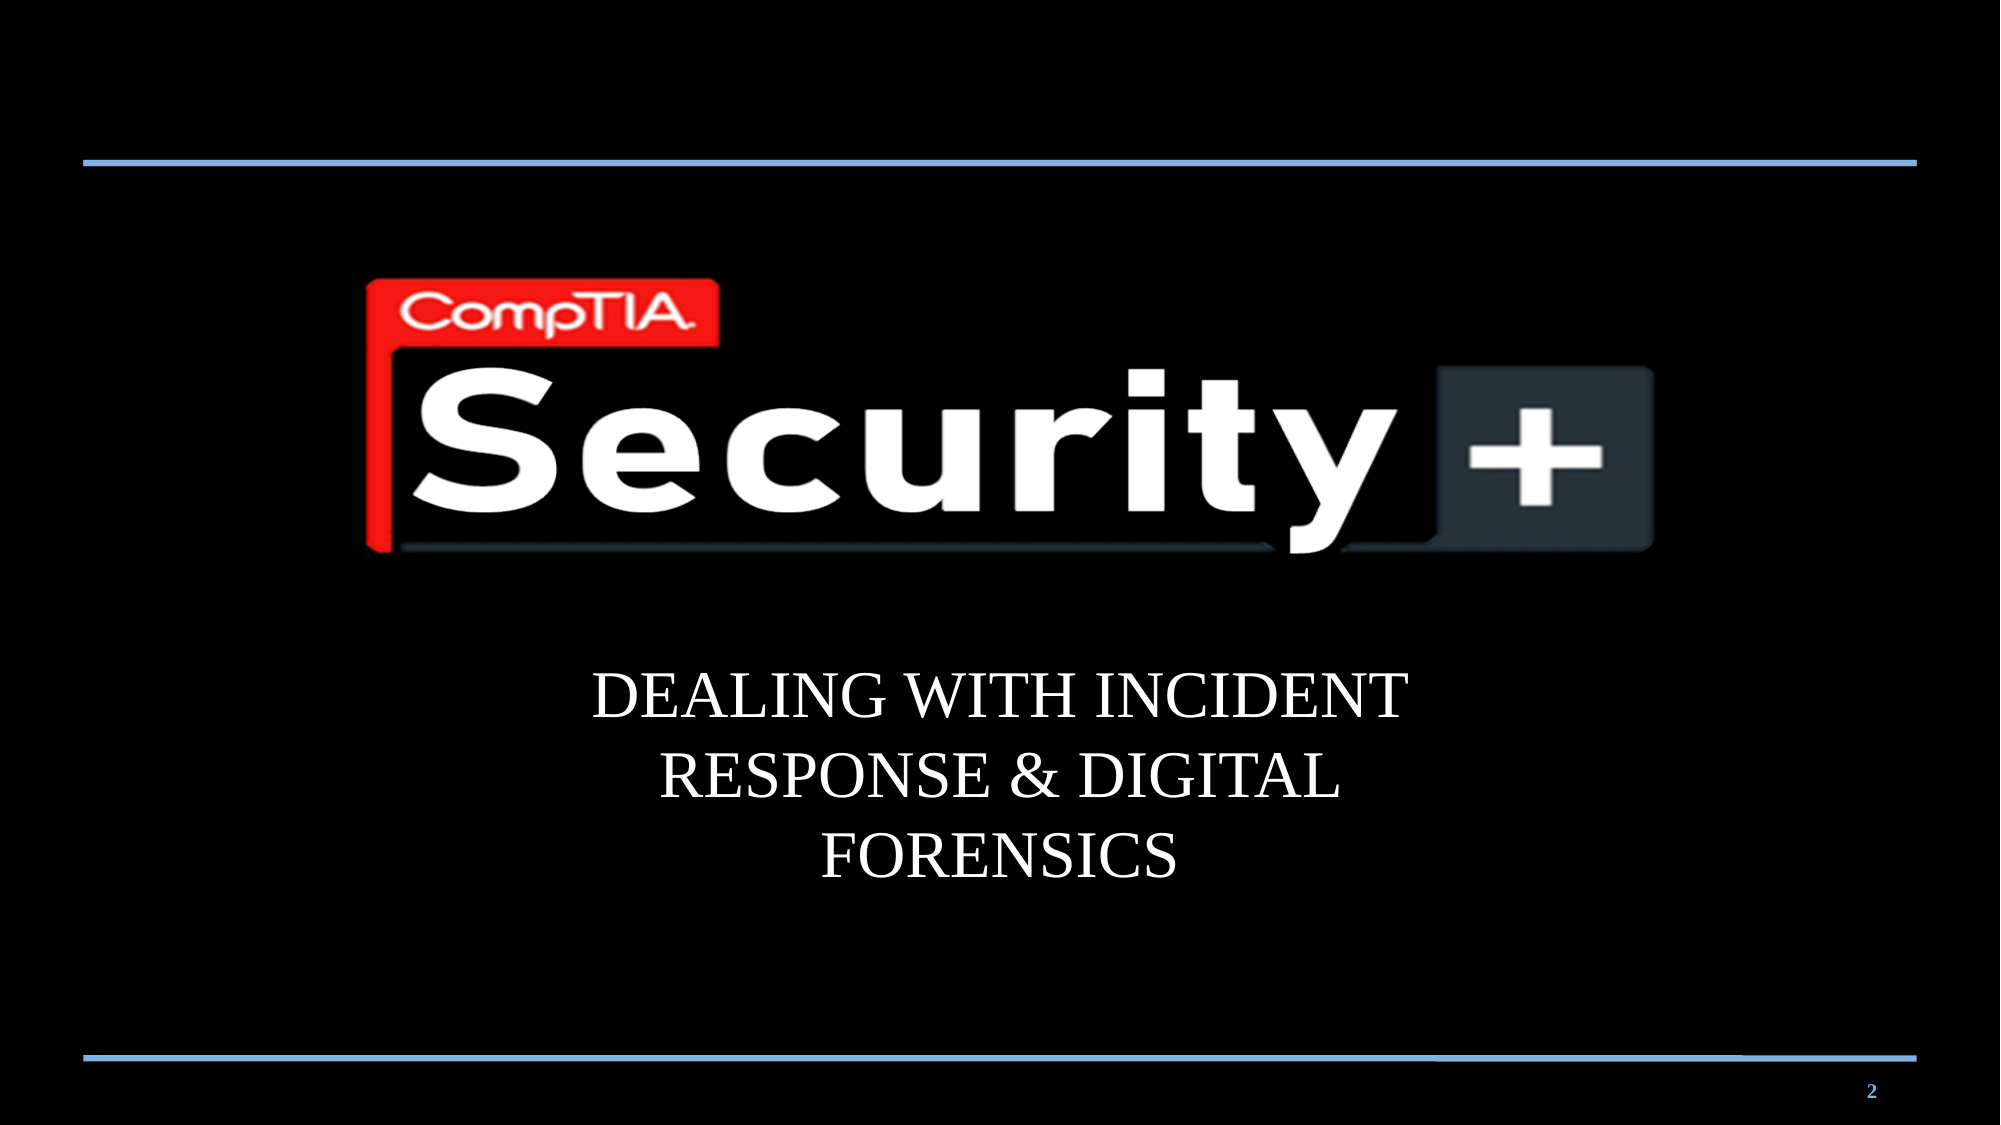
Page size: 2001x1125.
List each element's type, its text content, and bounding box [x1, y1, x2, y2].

slide_number 2 [1746, 1070, 1998, 1121]
subtitle Dealing with Incident Response & Digital Forensics [508, 643, 1492, 816]
picture [325, 270, 1658, 585]
